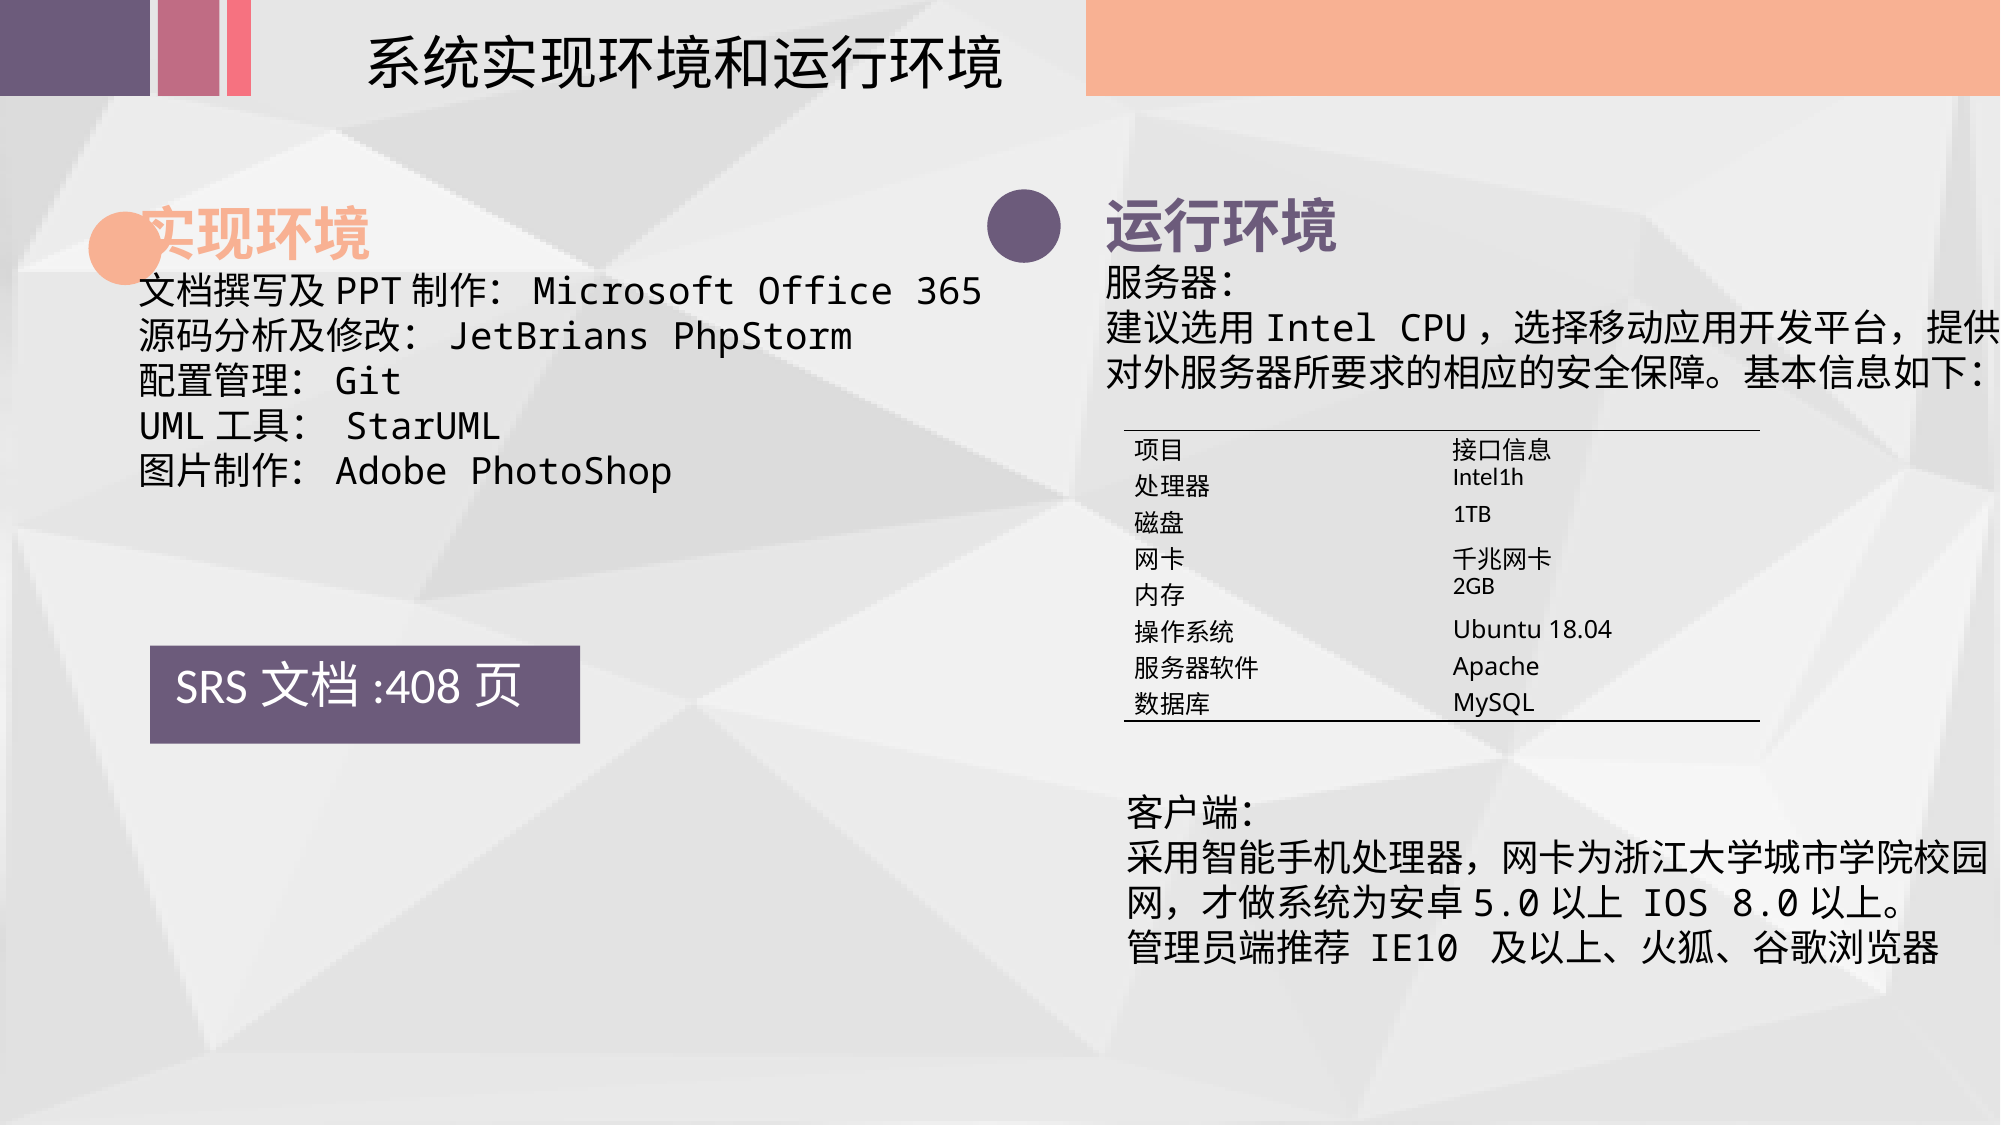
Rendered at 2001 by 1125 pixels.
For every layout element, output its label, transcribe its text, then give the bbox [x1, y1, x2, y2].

table_cell 服务器软件 [1124, 648, 1442, 685]
table_cell Ubuntu 18.04 [1442, 612, 1760, 648]
text_box [150, 645, 581, 744]
table_cell 数据库 [1124, 685, 1442, 720]
table_cell 处理器 [1124, 467, 1442, 503]
table_cell 磁盘 [1124, 503, 1442, 540]
table_cell Intel1h [1442, 467, 1760, 503]
text_box [0, 0, 150, 96]
table_cell 千兆网卡 [1442, 540, 1760, 576]
table_cell 2GB [1442, 576, 1760, 612]
text_box 实现环境 文档撰写及PPT制作：Microsoft Office 365 源码分析及修改：JetBrians PhpStorm 配置管理：Git UML工具： StarUML 图片制作：Adobe PhotoShop [123, 189, 998, 500]
table_header 接口信息 [1442, 431, 1760, 467]
text_box [1086, 0, 2000, 96]
text_box 运行环境 服务器： 建议选用Intel CPU，选择移动应用开发平台，提供 对外服务器所要求的相应的安全保障。基本信息如下： [1090, 181, 2000, 402]
text_box SRS文档:408页 [160, 645, 538, 721]
table_header 项目 [1124, 431, 1442, 467]
text_box [157, 0, 220, 96]
table_cell 内存 [1124, 576, 1442, 612]
text_box [227, 0, 251, 96]
text_box [88, 211, 123, 285]
text_box 系统实现环境和运行环境 [349, 18, 1021, 104]
picture [0, 0, 2001, 1125]
text_box 客户端： 采用智能手机处理器，网卡为浙江大学城市学院校园网，才做系统为安卓5.0以上 IOS 8.0以上。 管理员端推荐 IE10 及以上、火狐、谷歌浏览器 [1111, 781, 2000, 977]
table_cell MySQL [1442, 685, 1760, 720]
table_cell 网卡 [1124, 540, 1442, 576]
text_box [987, 189, 1061, 263]
table_cell Apache [1442, 648, 1760, 685]
table_cell 1TB [1442, 503, 1760, 540]
table_cell 操作系统 [1124, 612, 1442, 648]
